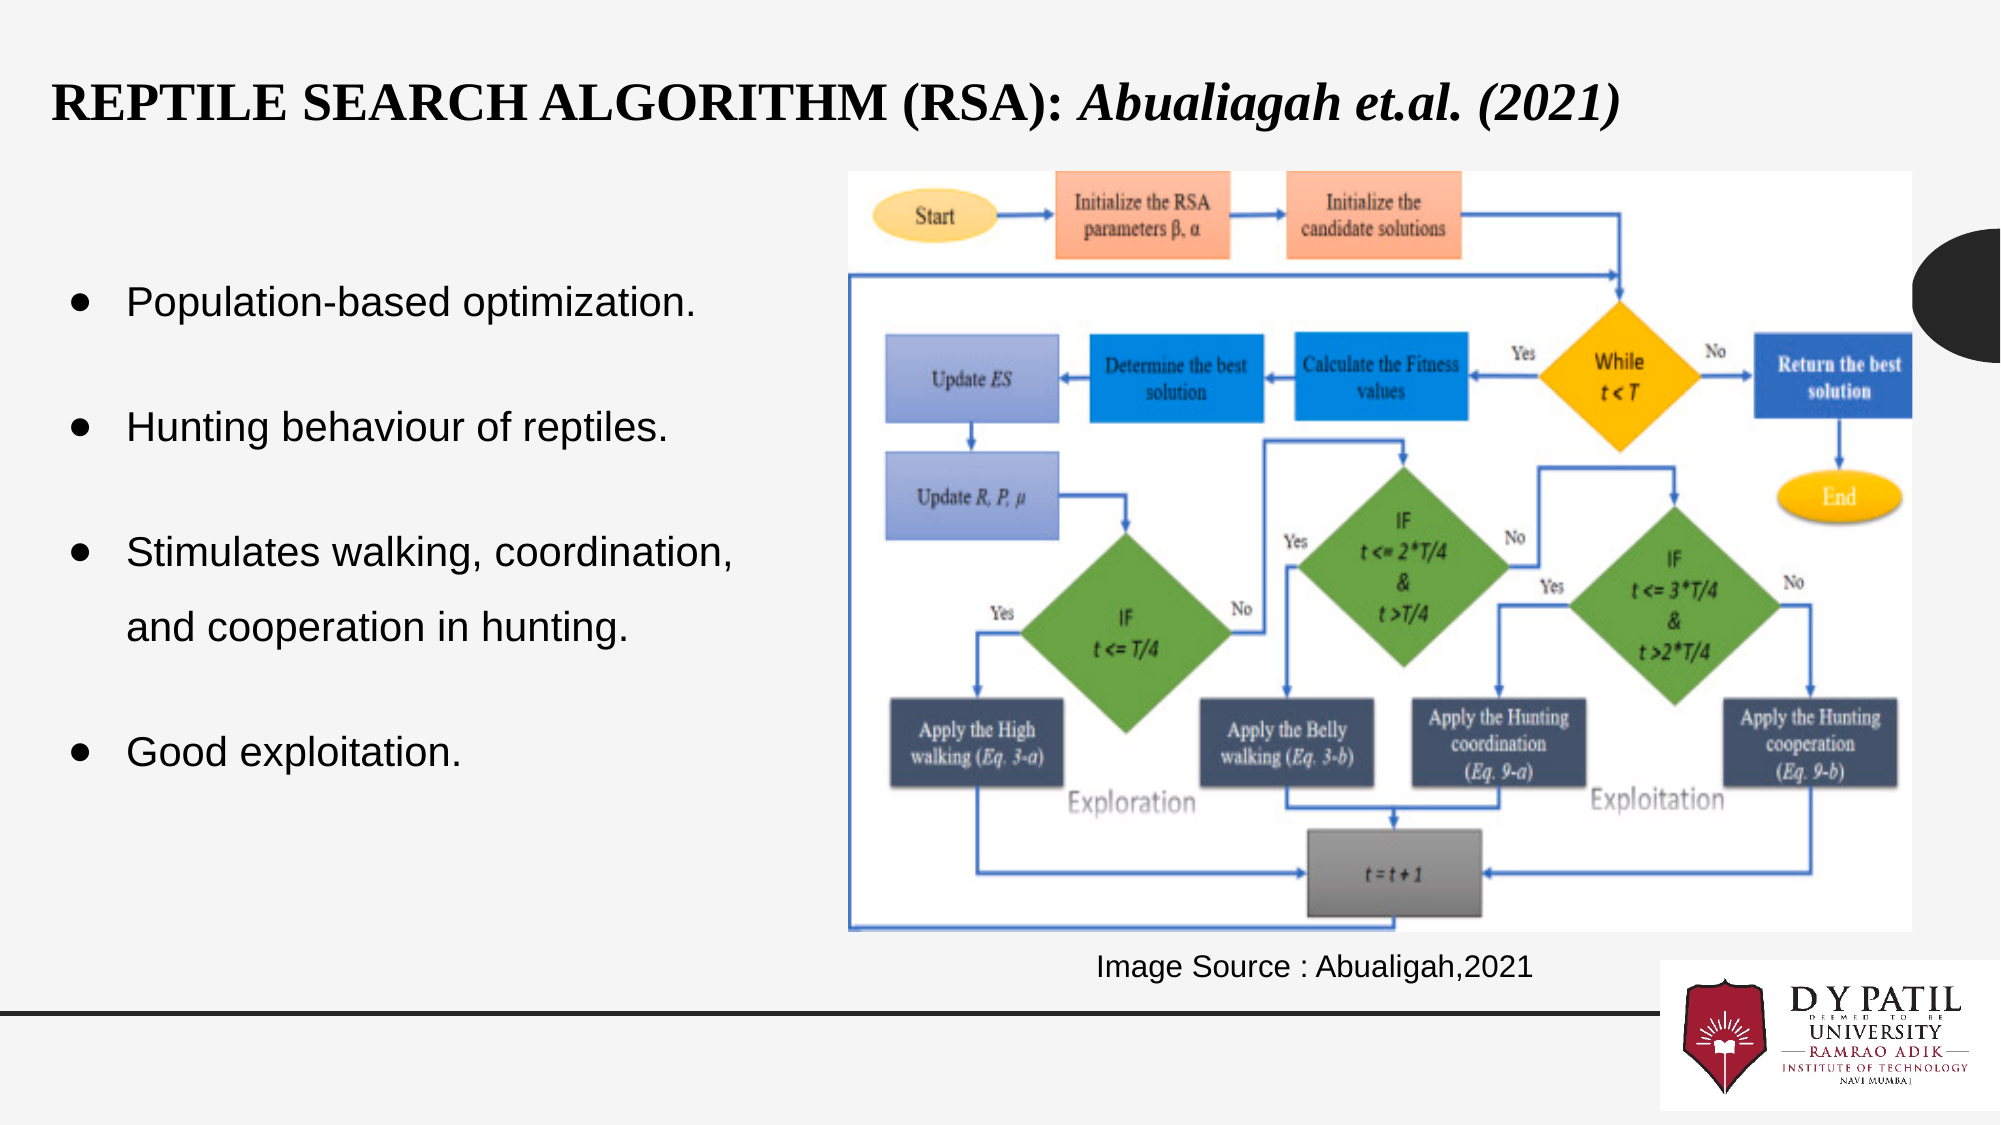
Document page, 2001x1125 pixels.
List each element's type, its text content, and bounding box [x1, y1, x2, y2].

text_box REPTILE SEARCH ALGORITHM (RSA): Abualiagah et.al. (2021) [36, 19, 1964, 147]
text_box Image Source : Abualigah,2021 [1017, 940, 1614, 999]
picture [1660, 960, 2000, 1111]
list Population-based optimization. Hunting behaviour of reptiles. Stimulates walking, coordination, and cooperation in hunting. Good exploitation. [36, 151, 816, 899]
picture [835, 170, 1913, 932]
